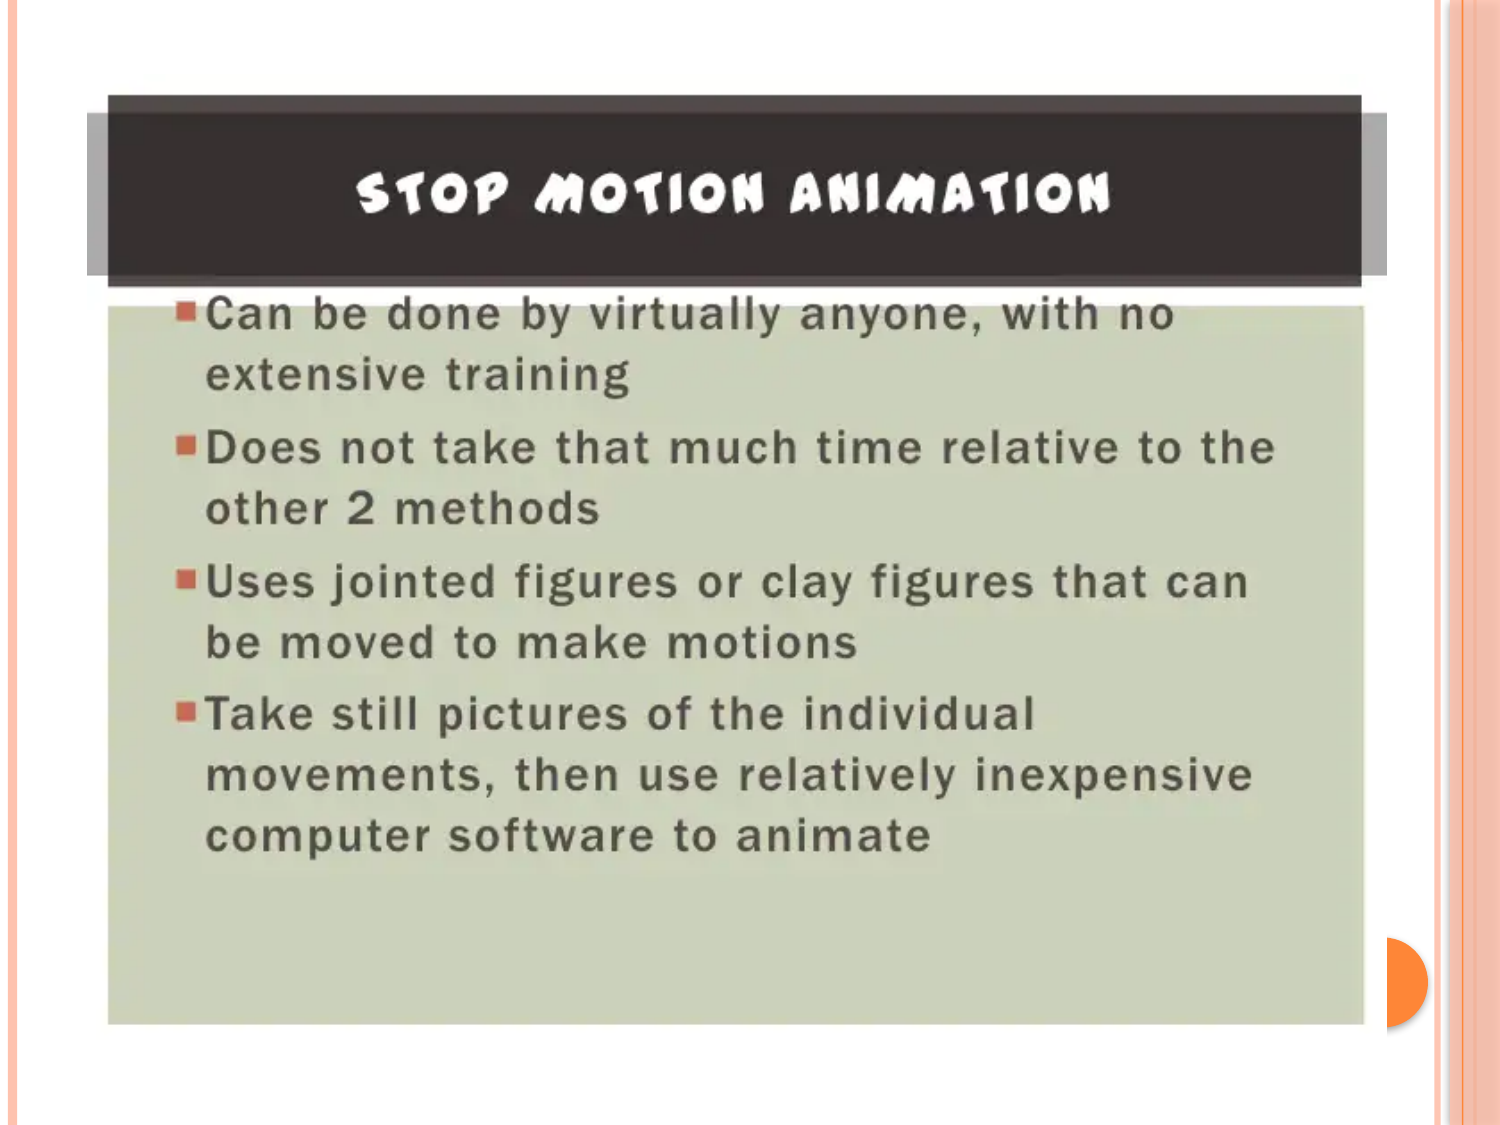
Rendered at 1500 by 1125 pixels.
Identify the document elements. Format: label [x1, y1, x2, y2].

list [86, 74, 1388, 1050]
